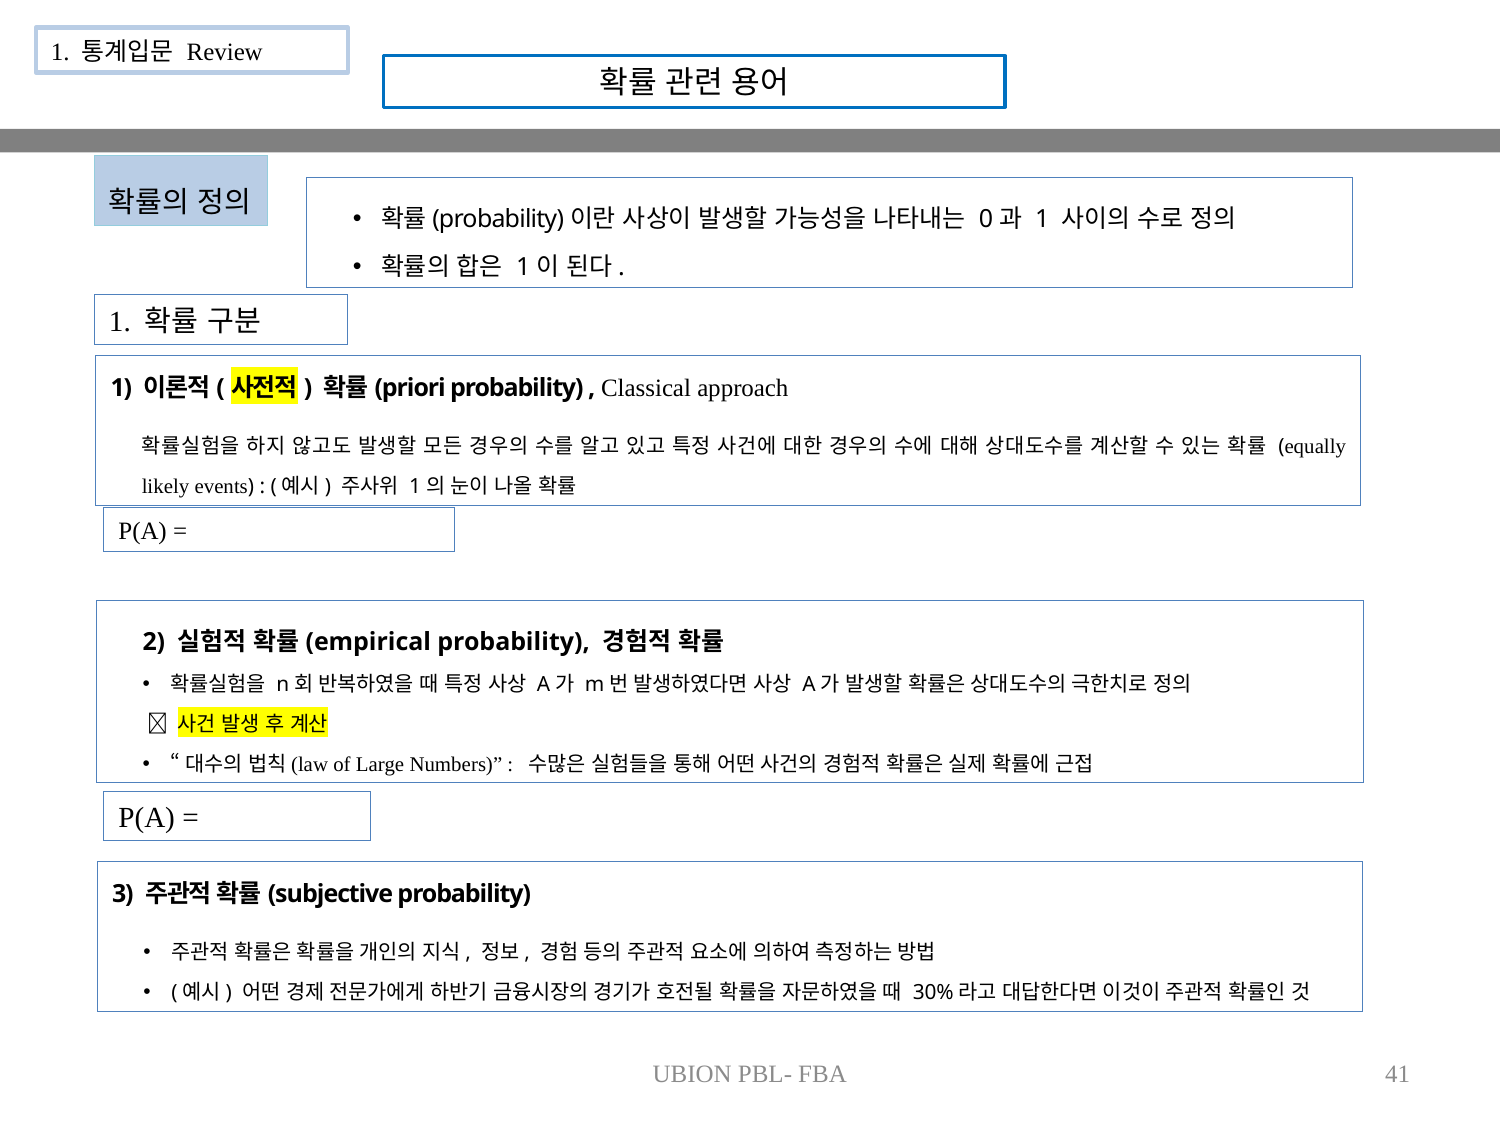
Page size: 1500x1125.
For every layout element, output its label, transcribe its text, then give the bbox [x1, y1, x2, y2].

text_box [0, 128, 1500, 153]
text_box 확률 관련 용어 [383, 55, 1006, 108]
text_box 3) 주관적 확률(subjective probability) 주관적 확률은 확률을 개인의 지식, 정보, 경험 등의 주관적 요소에 의하여 측정하는 방법 (예시) 어떤 경제 전문가에게 하반기 금융시장의 경기가 호전될 확률을 자문하였을 때 30%라고 대답한다면 이것이 주관적 확률인 것 [97, 861, 1363, 1012]
text_box 확률의 정의 [94, 155, 268, 226]
text_box 1. 통계입문 Review [36, 27, 348, 73]
footer UBION PBL- FBA [512, 1042, 988, 1103]
text_box 1. 확률 구분 [94, 294, 348, 345]
text_box 1) 이론적(사전적) 확률(priori probability) , Classical approach 확률실험을 하지 않고도 발생할 모든 경우의 수를 알고 있고 특정 사건에 대한 경우의 수에 대해 상대도수를 계산할 수 있는 확률 (equally likely events) : (예시) 주사위 1의 눈이 나올 확률 [95, 355, 1361, 506]
text_box 확률(probability)이란 사상이 발생할 가능성을 나타내는 0과 1 사이의 수로 정의 확률의 합은 1이 된다. [306, 177, 1353, 288]
slide_number 41 [1074, 1042, 1425, 1103]
text_box [143, 681, 1500, 757]
text_box 2) 실험적 확률(empirical probability), 경험적 확률 확률실험을 n회 반복하였을 때 특정 사상 A가 m번 발생하였다면 사상 A가 발생할 확률은 상대도수의 극한치로 정의  사건 발생 후 계산 “대수의 법칙(law of Large Numbers)” : 수많은 실험들을 통해 어떤 사건의 경험적 확률은 실제 확률에 근접 [96, 600, 1364, 783]
